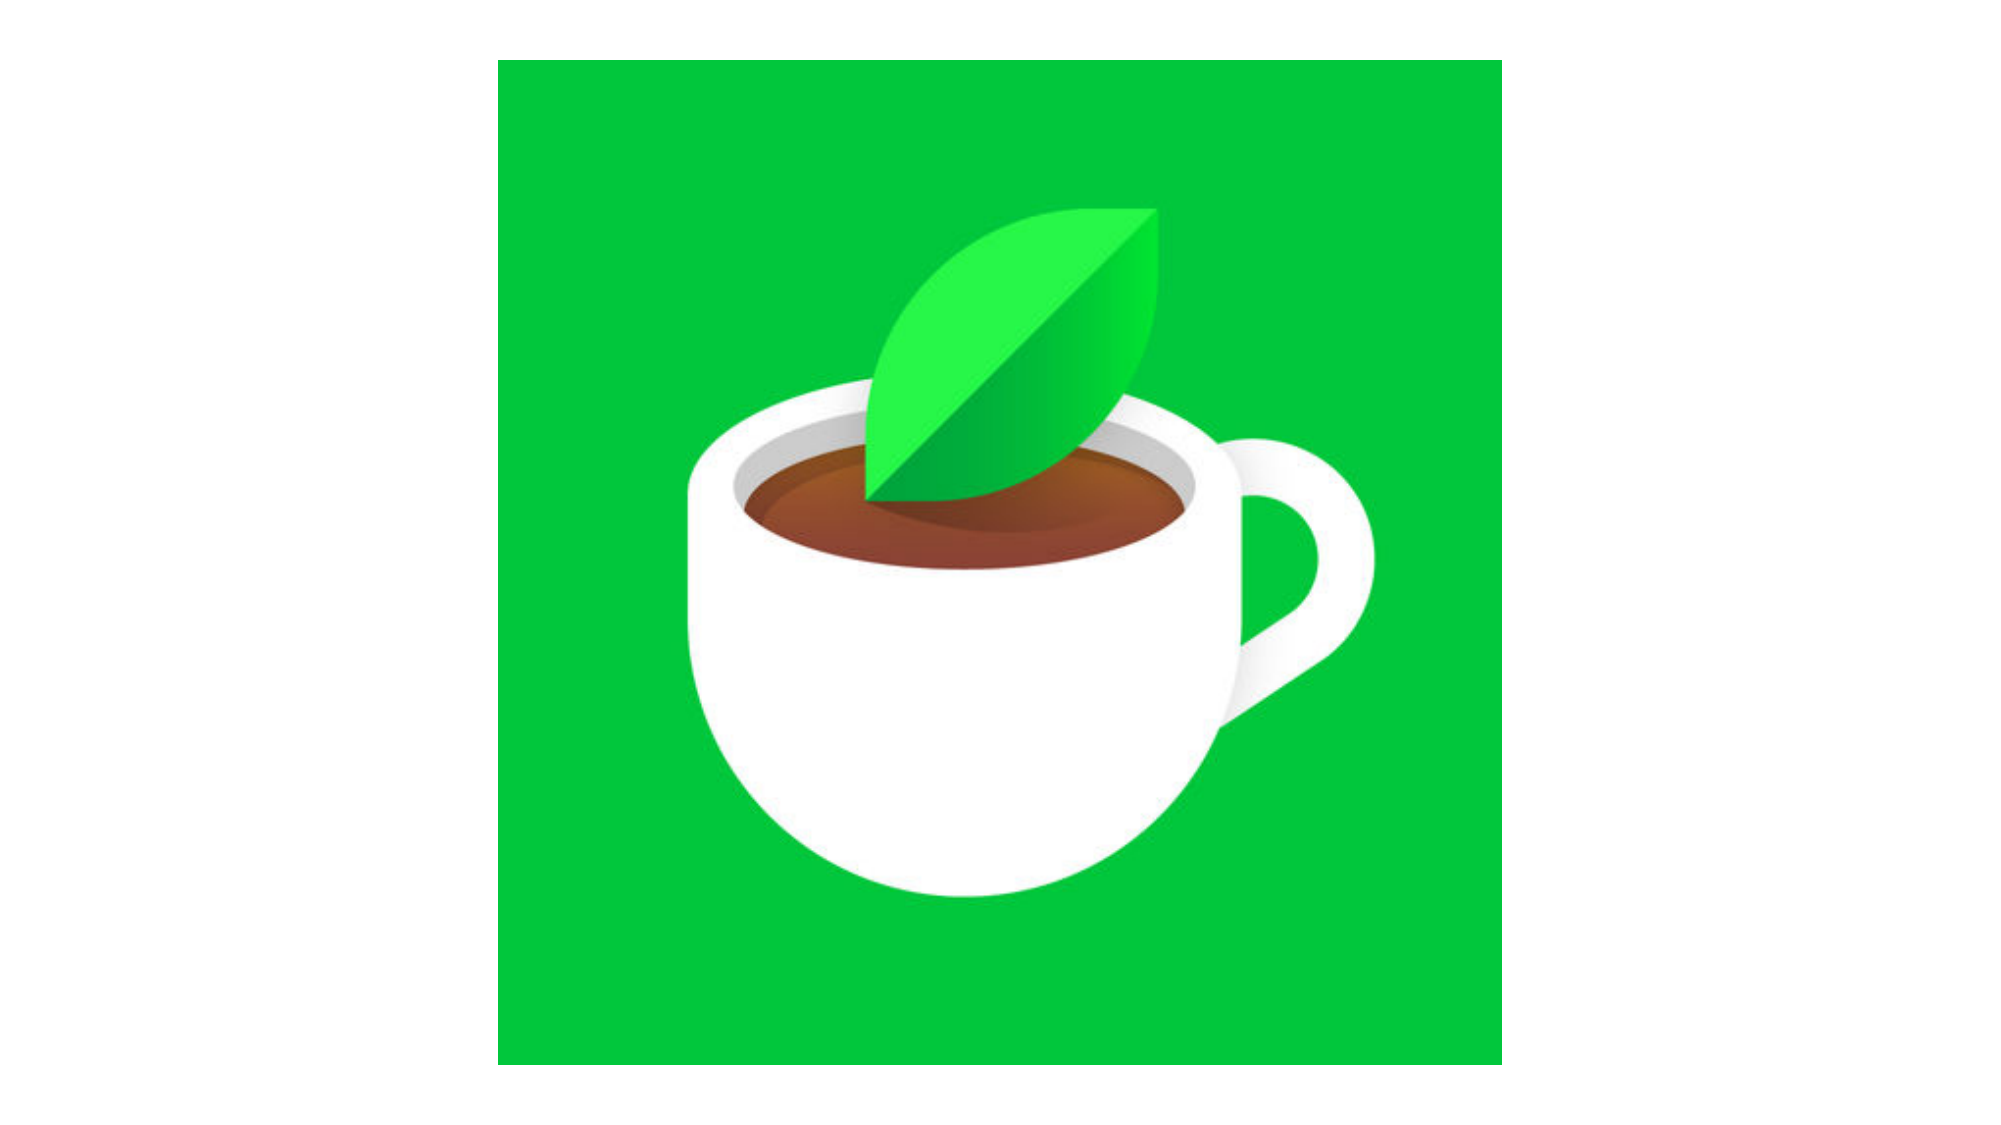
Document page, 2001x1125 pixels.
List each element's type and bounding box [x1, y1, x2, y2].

picture [497, 60, 1502, 1065]
